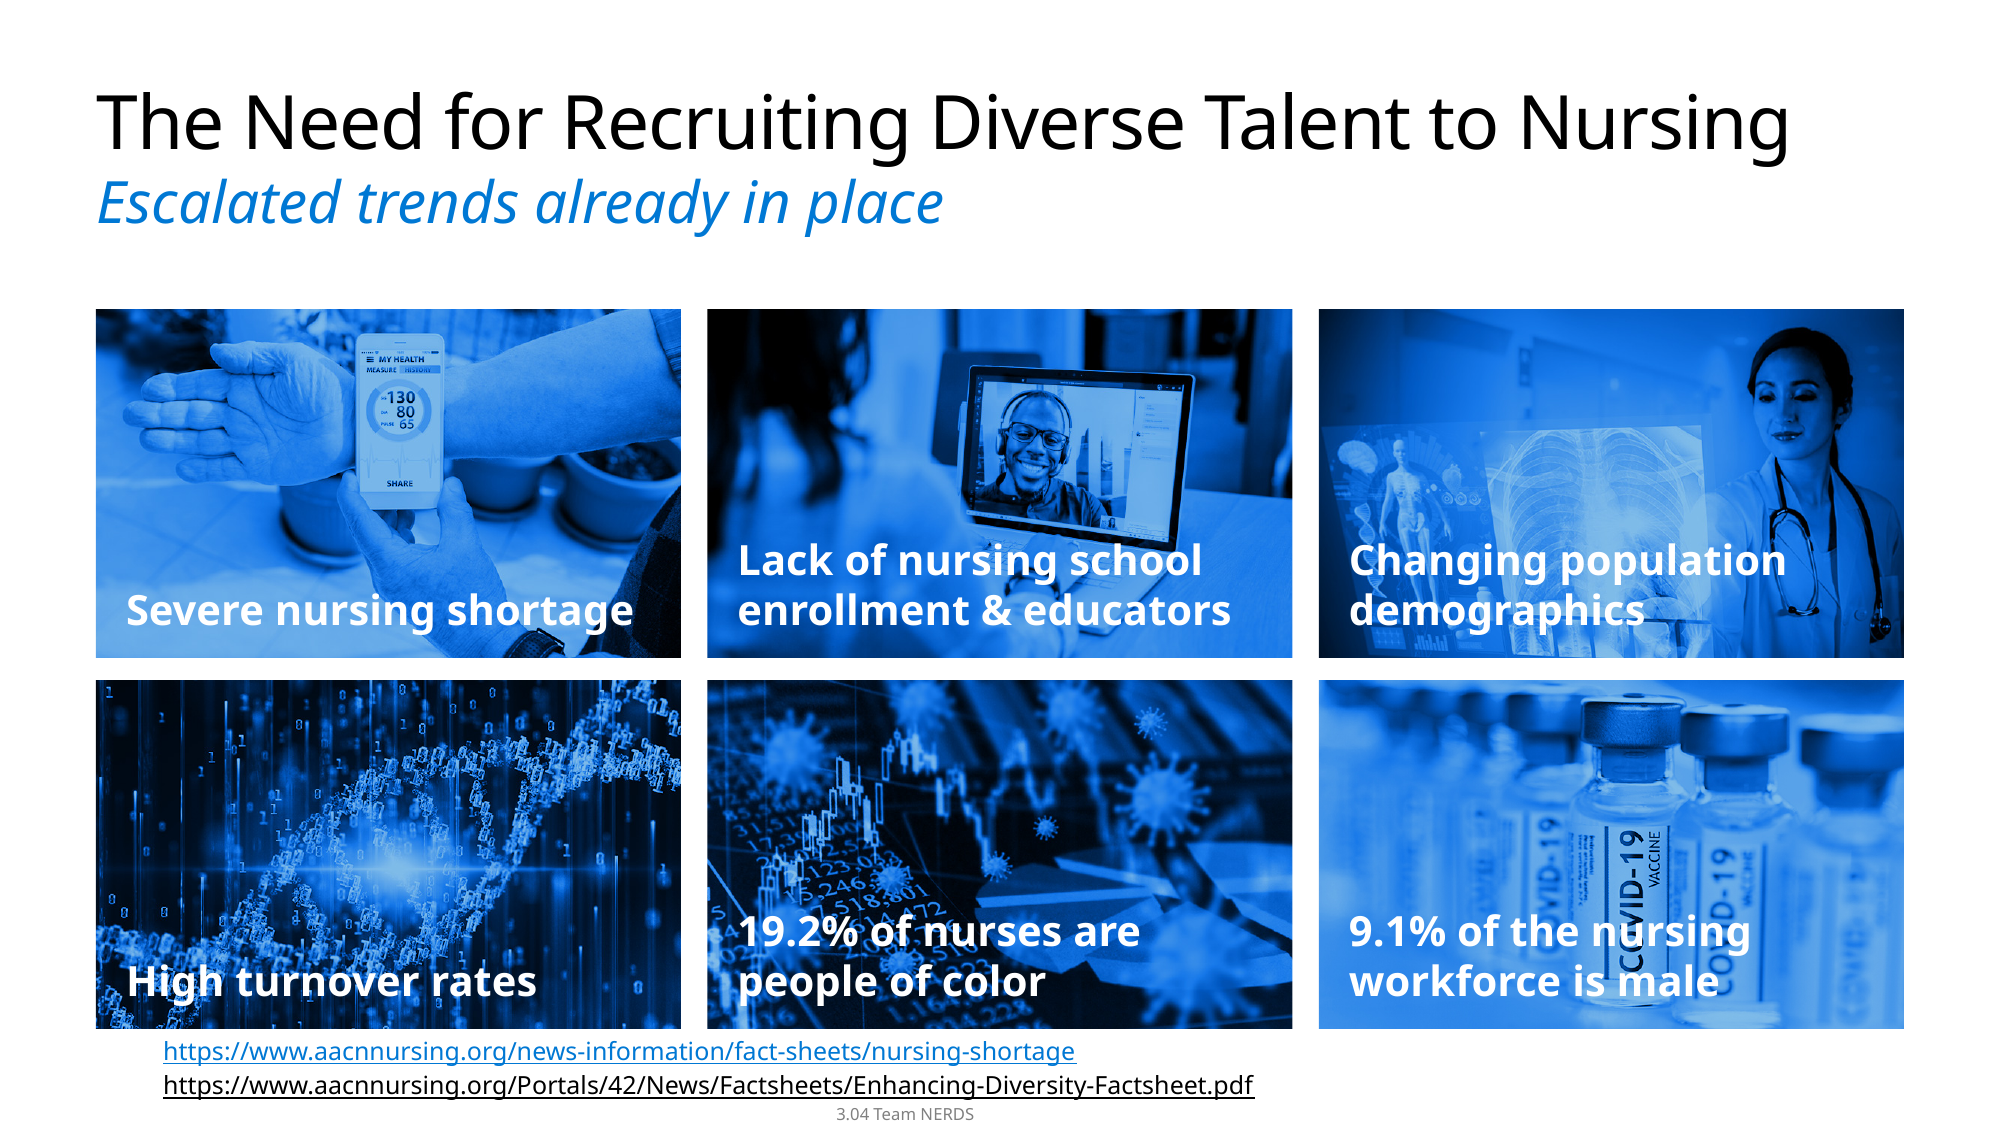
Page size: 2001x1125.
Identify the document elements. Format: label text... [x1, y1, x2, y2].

text_box Severe nursing shortage [95, 309, 682, 659]
text_box 19.2% of nurses are people of color [707, 680, 1293, 1028]
text_box Lack of nursing school enrollment & educators [707, 309, 1293, 659]
text_box High turnover rates [95, 680, 682, 1029]
text_box Changing population demographics [1318, 309, 1905, 659]
text_box 9.1% of the nursing workforce is male [1318, 680, 1905, 1028]
title The Need for Recruiting Diverse Talent to Nursing Escalated trends already in place [96, 75, 1904, 263]
text_box https://www.aacnnursing.org/news-information/fact-sheets/nursing-shortage https://www.aacnnursing.org/Portals/42/News/Factsheets/Enhancing-Diversity-Factsheet.pdf [148, 1028, 1985, 1112]
text_box 3.04 Team NERDS [679, 1103, 1131, 1125]
